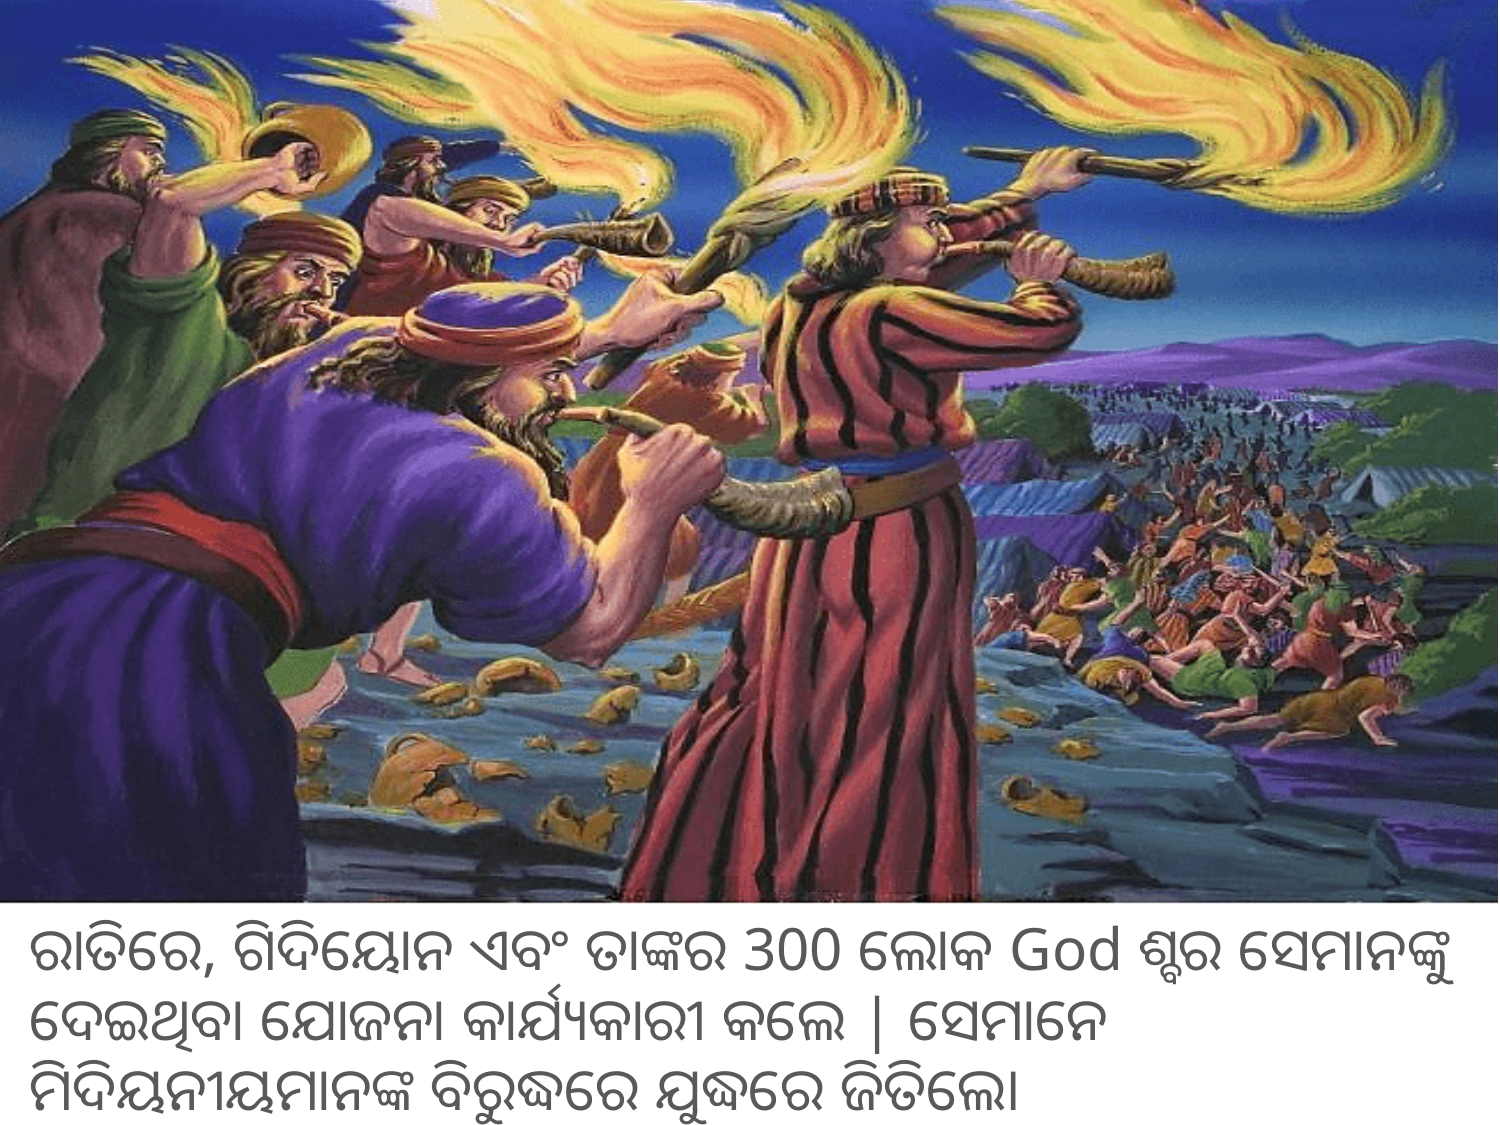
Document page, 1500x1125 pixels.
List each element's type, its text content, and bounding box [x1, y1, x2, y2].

picture [0, 0, 1498, 906]
text_box ରାତିରେ, ଗିଦିୟୋନ ଏବଂ ତାଙ୍କର 300 ଲୋକ God ଶ୍ବର ସେମାନଙ୍କୁ ଦେଇଥିବା ଯୋଜନା କାର୍ଯ୍ୟକାରୀ କଲେ | ସେମାନେ ମିଦିୟନୀୟମାନଙ୍କ ବିରୁଦ୍ଧରେ ଯୁଦ୍ଧରେ ଜିତିଲେ। [14, 911, 1500, 1125]
